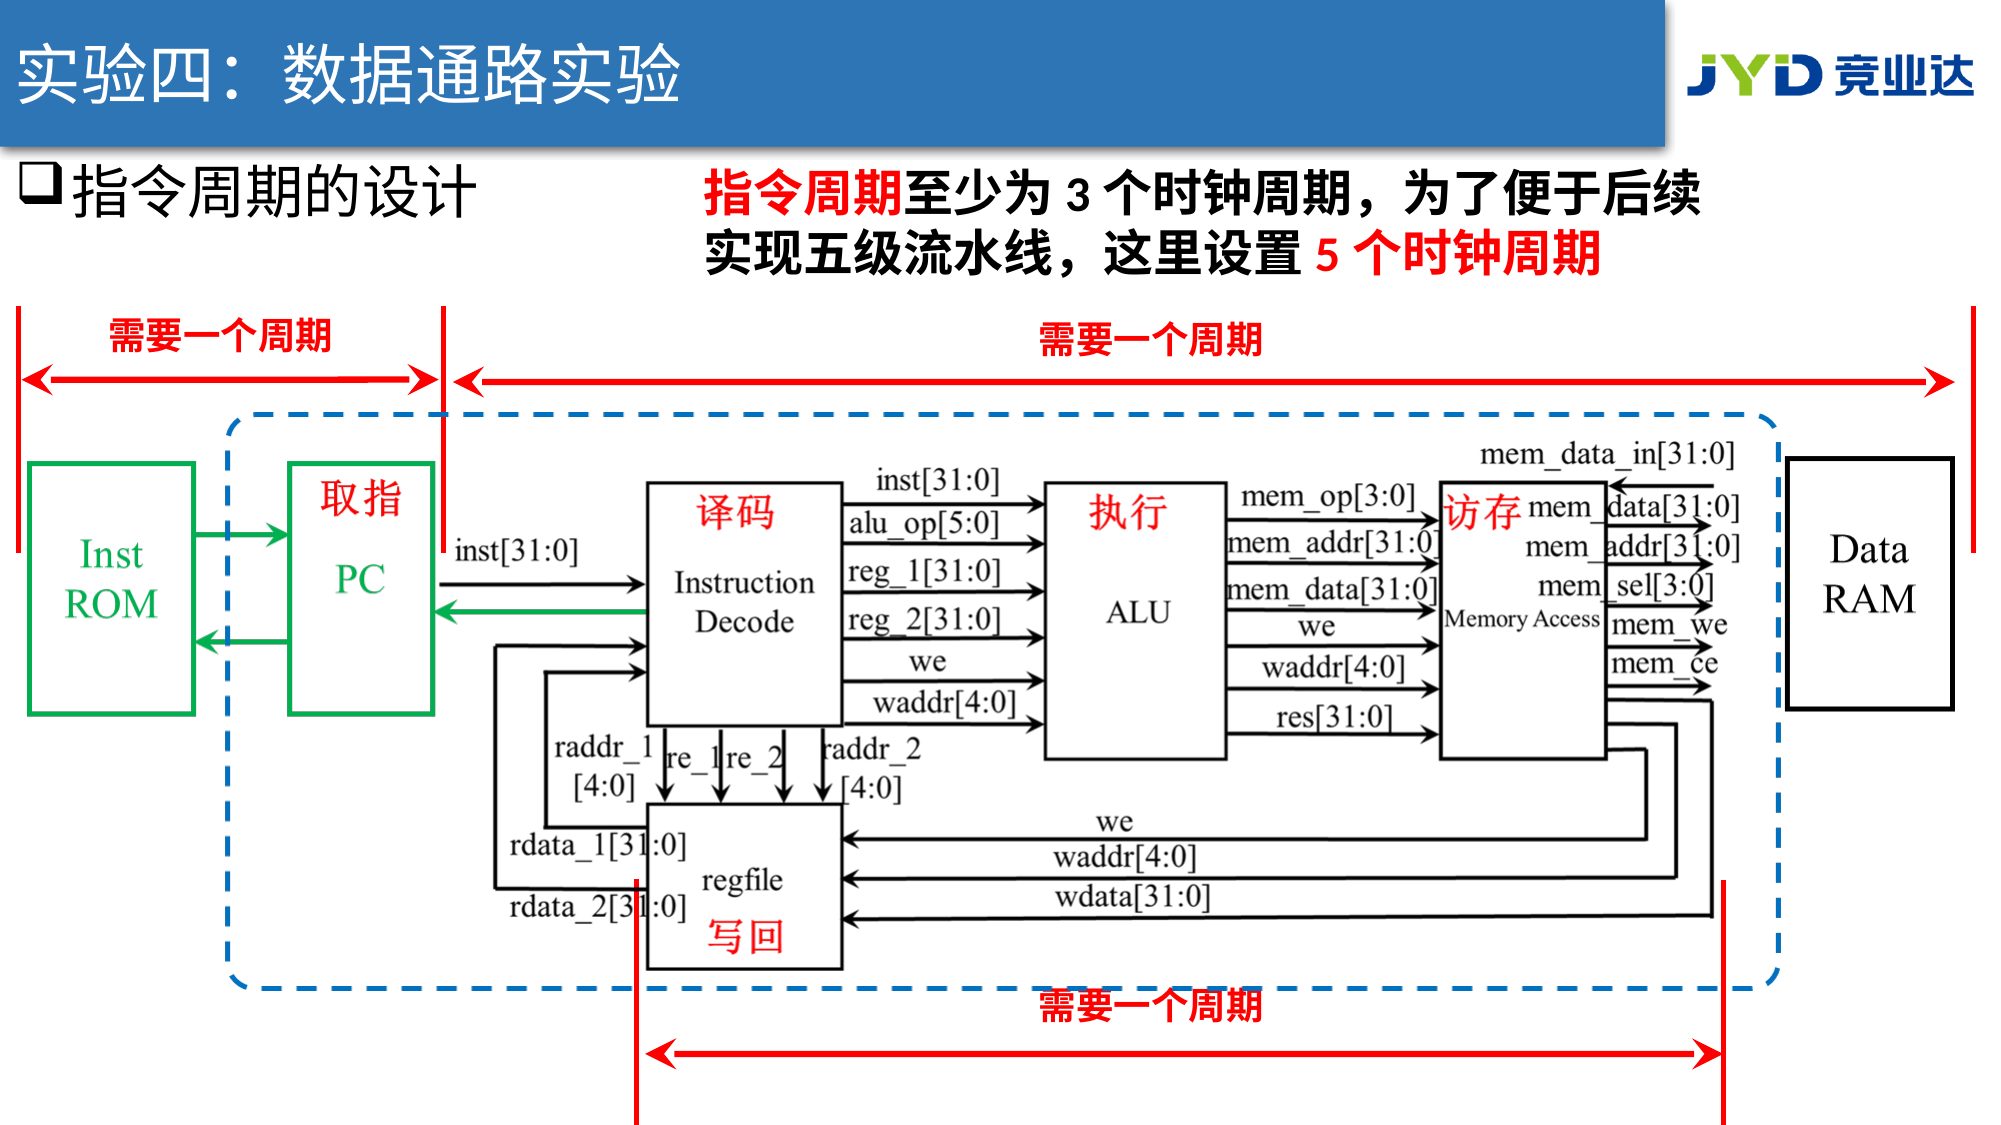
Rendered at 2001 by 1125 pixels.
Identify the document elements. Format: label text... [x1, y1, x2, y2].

text_box 实验四：数据通路实验 [0, 0, 1582, 147]
text_box 需要一个周期 [1023, 308, 1298, 369]
text_box 指令周期至少为3个时钟周期，为了便于后续实现五级流水线，这里设置5个时钟周期 [688, 154, 1752, 289]
text_box 需要一个周期 [93, 304, 367, 365]
picture [1582, 0, 2000, 147]
picture [27, 412, 1955, 991]
text_box 需要一个周期 [1023, 991, 1298, 1034]
text_box 指令周期的设计 [0, 147, 1924, 233]
